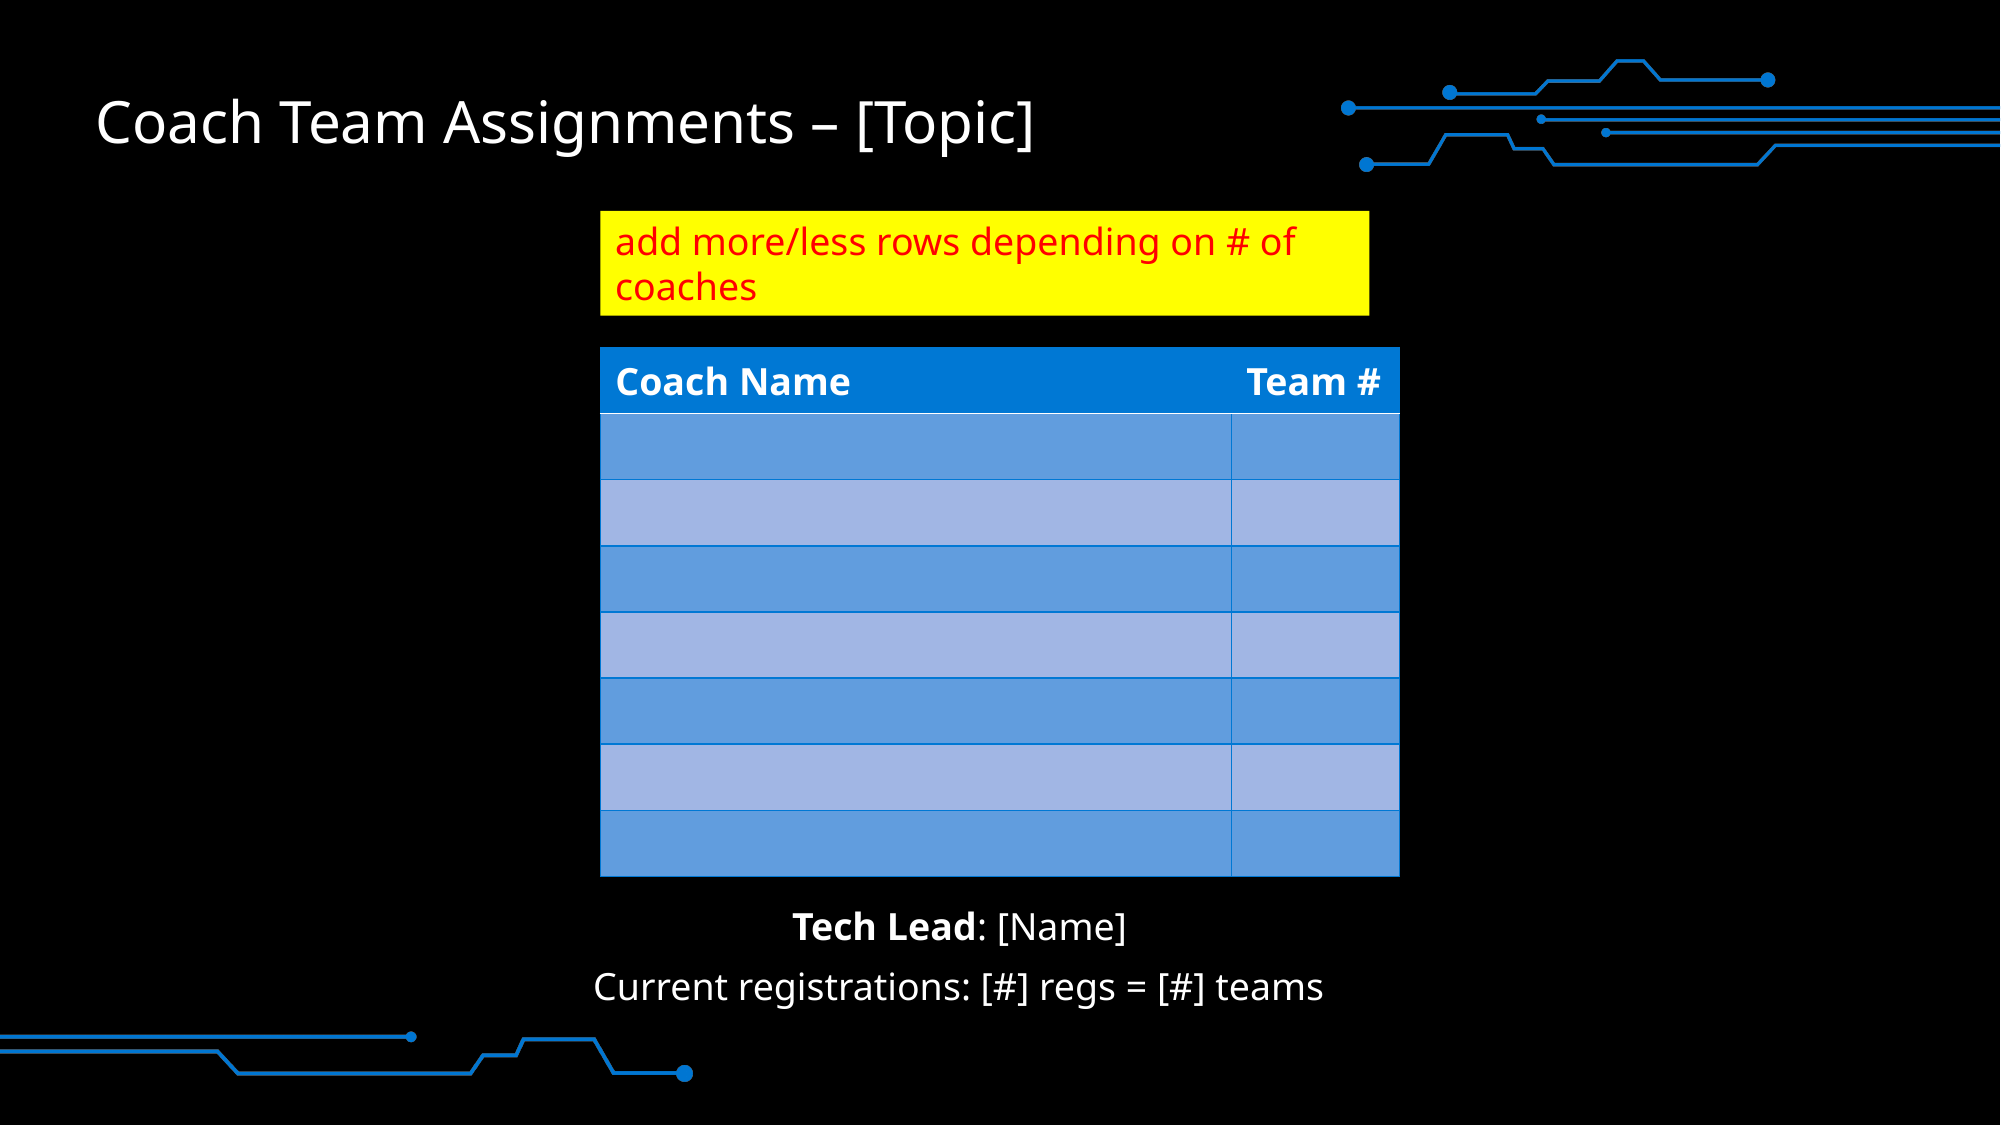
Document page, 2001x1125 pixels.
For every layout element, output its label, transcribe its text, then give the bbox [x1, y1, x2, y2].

table_header Team # [1232, 348, 1399, 413]
table_cell [1232, 613, 1399, 677]
picture [1341, 59, 2001, 172]
table_cell [601, 480, 1231, 545]
table_cell [1232, 745, 1399, 810]
table_cell [1232, 480, 1399, 545]
picture [0, 999, 693, 1082]
table_cell [601, 613, 1231, 677]
table_cell [601, 745, 1231, 810]
table_cell [601, 811, 1231, 876]
text_box Tech Lead: [Name] [0, 895, 1928, 956]
table_cell [1232, 811, 1399, 876]
title Coach Team Assignments – [Topic] [95, 75, 1317, 157]
table_header Coach Name [601, 348, 1231, 413]
table_cell [601, 679, 1231, 743]
table_cell [601, 414, 1231, 479]
table_cell [1232, 414, 1399, 479]
table_cell [601, 547, 1231, 611]
table_cell [1232, 547, 1399, 611]
text_box add more/less rows depending on # of coaches [600, 210, 1370, 316]
text_box Current registrations: [#] regs = [#] teams [578, 955, 1340, 1016]
table_cell [1232, 679, 1399, 743]
